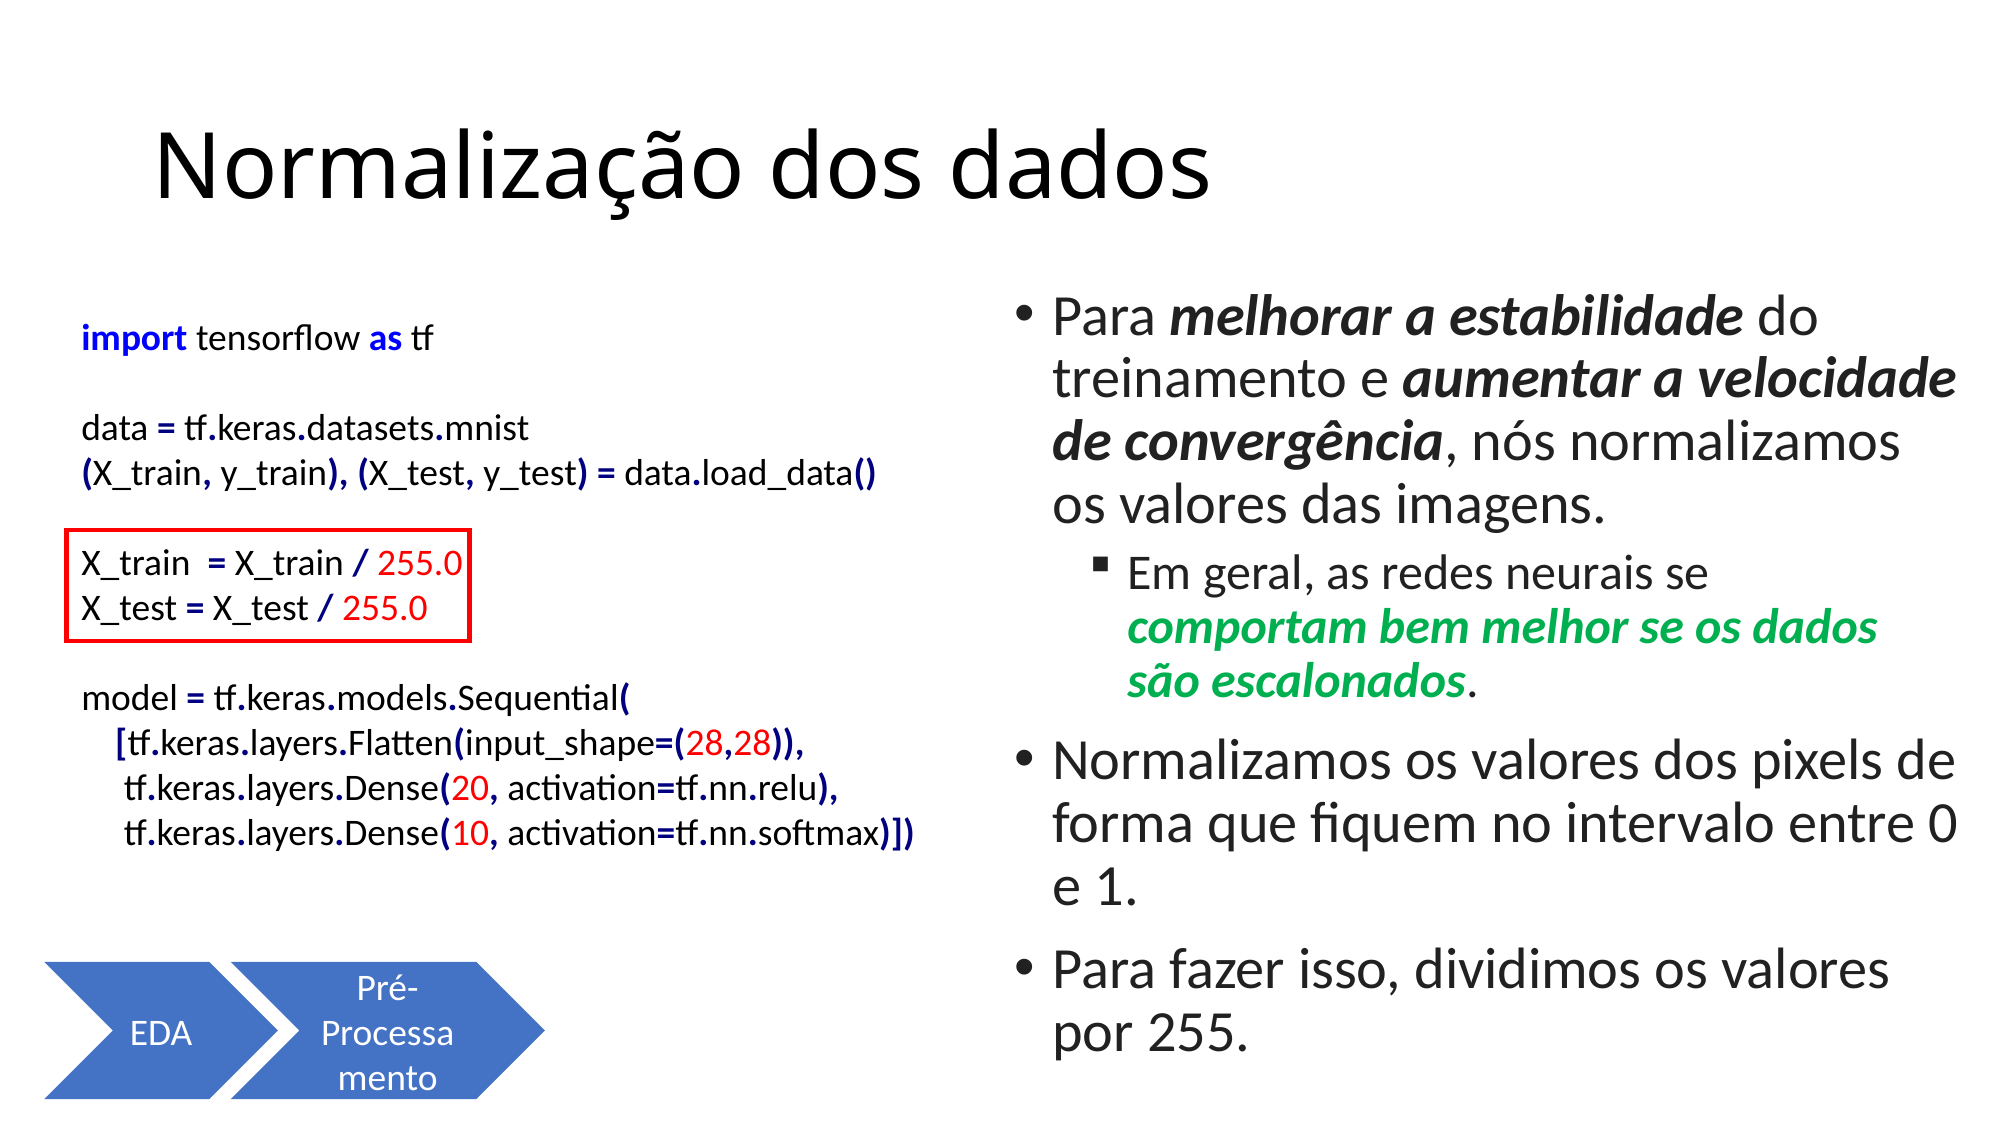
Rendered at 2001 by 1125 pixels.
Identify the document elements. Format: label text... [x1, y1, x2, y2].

text_box EDA [41, 960, 280, 1101]
text_box [66, 529, 470, 642]
text_box Pré-Processamento [228, 960, 547, 1101]
title Normalização dos dados [137, 59, 1863, 278]
text_box import tensorflow as tf data = tf.keras.datasets.mnist (X_train, y_train), (X_test, y_test) = data.load_data() X_train = X_train / 255.0 X_test = X_test / 255.0 model = tf.keras.models.Sequential( [tf.keras.layers.Flatten(input_shape=(28,28)), tf.keras.layers.Dense(20, activation=tf.nn.relu), tf.keras.layers.Dense(10, activation=tf.nn.softmax)]) [66, 305, 946, 860]
list Para melhorar a estabilidade do treinamento e aumentar a velocidade de convergência, nós normalizamos os valores das imagens. Em geral, as redes neurais se comportam bem melhor se os dados são escalonados. Normalizamos os valores dos pixels de forma que fiquem no intervalo entre 0 e 1. Para fazer isso, dividimos os valores por 255. [999, 277, 1975, 1125]
